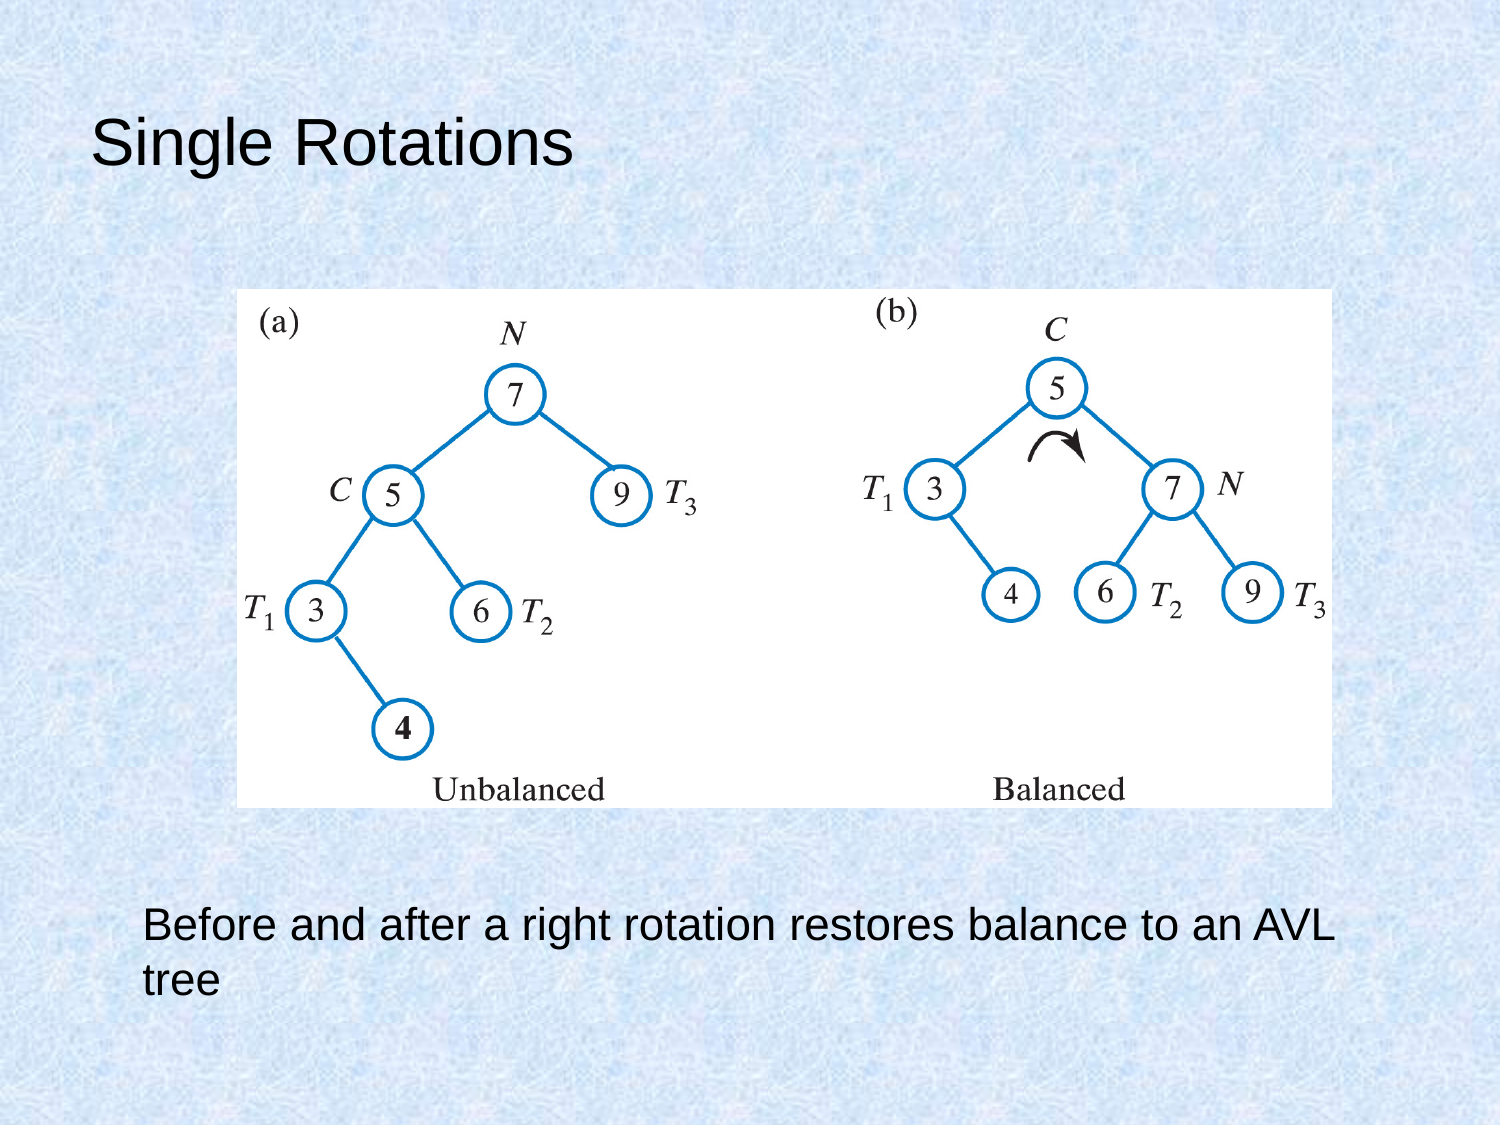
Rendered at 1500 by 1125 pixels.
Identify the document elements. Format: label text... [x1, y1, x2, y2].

text_box Before and after a right rotation restores balance to an AVL tree [135, 898, 1405, 1001]
picture [0, 0, 1500, 1125]
title Single Rotations [75, 45, 1425, 233]
